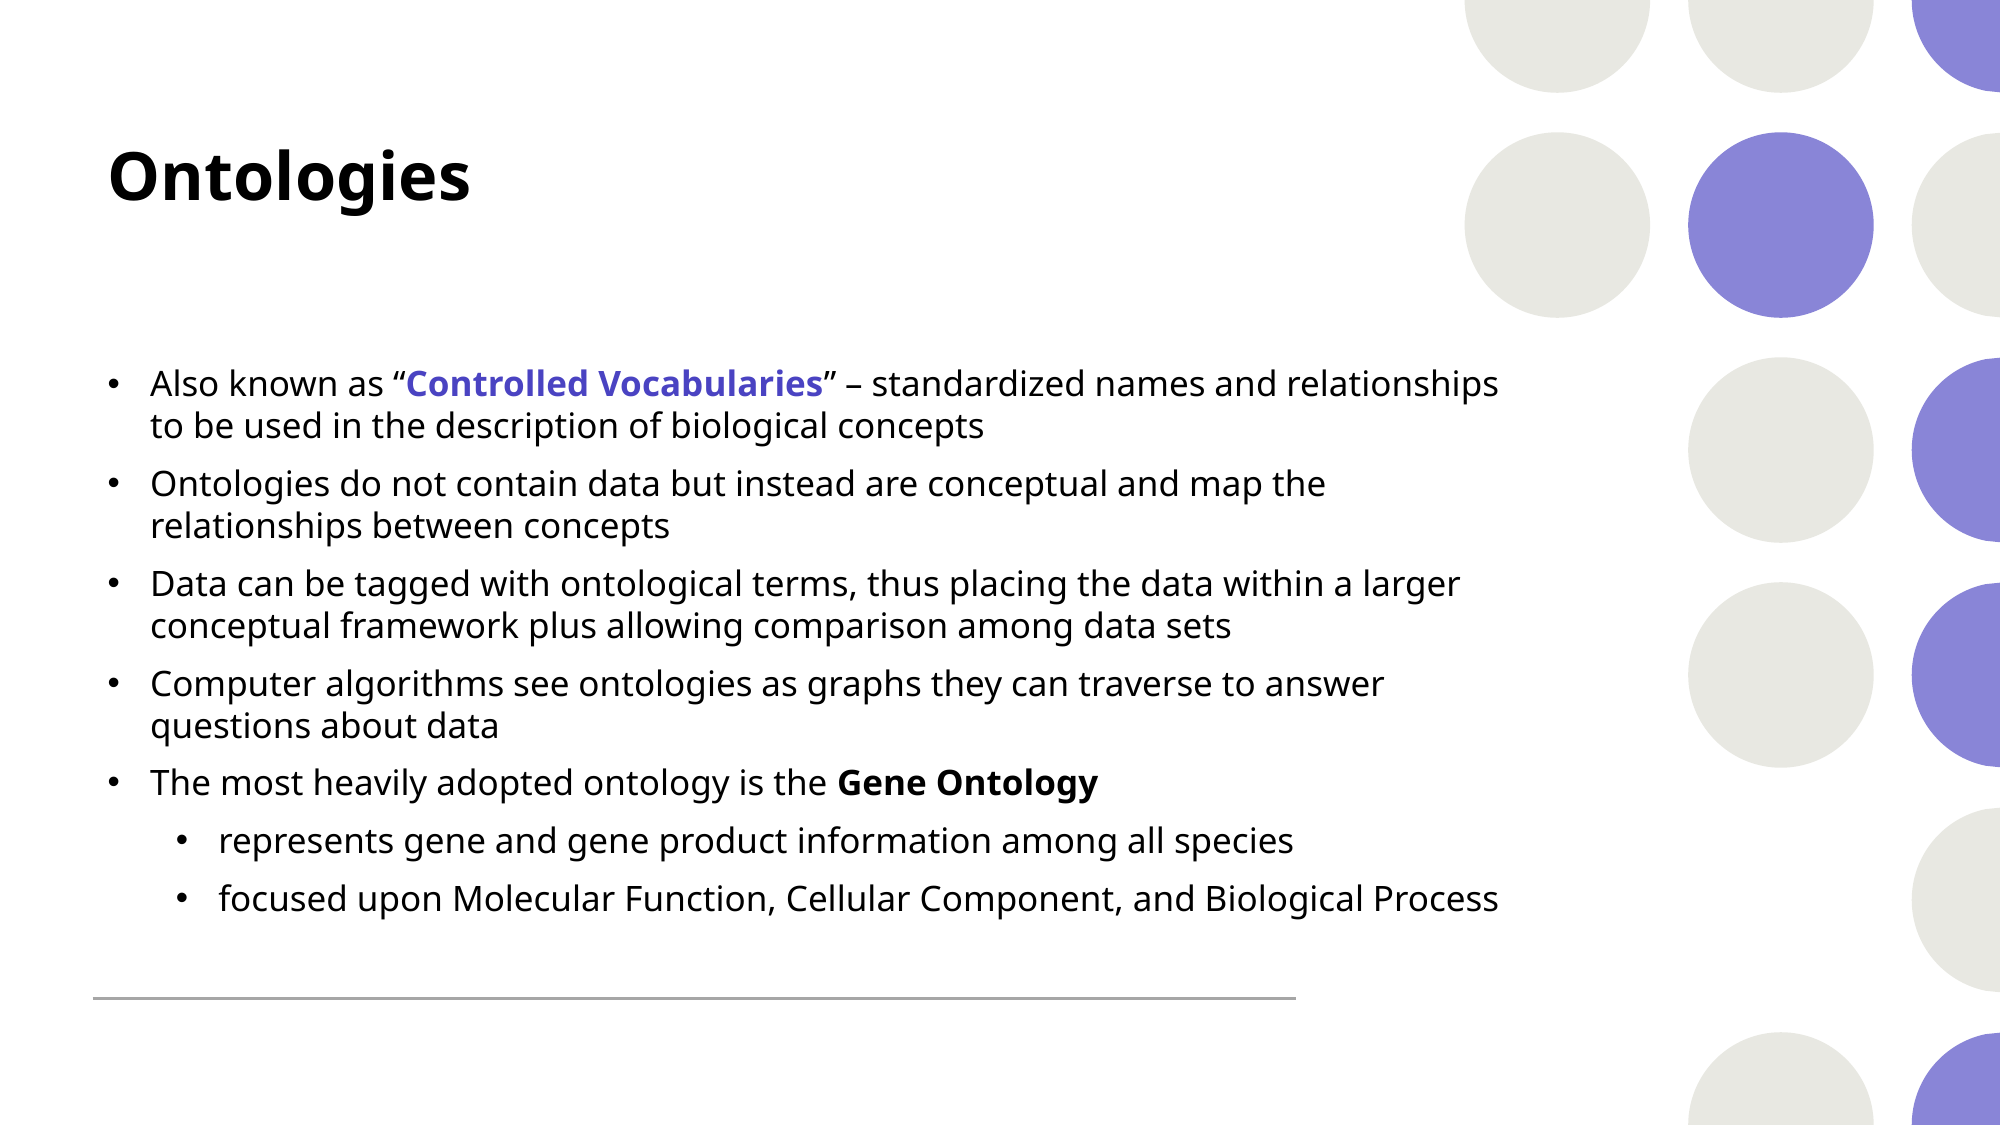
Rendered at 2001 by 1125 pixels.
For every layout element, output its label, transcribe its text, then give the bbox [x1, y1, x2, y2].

list Also known as “Controlled Vocabularies” – standardized names and relationships to be used in the description of biological concepts Ontologies do not contain data but instead are conceptual and map the relationships between concepts Data can be tagged with ontological terms, thus placing the data within a larger conceptual framework plus allowing comparison among data sets Computer algorithms see ontologies as graphs they can traverse to answer questions about data The most heavily adopted ontology is the Gene Ontology represents gene and gene product information among all species focused upon Molecular Function, Cellular Component, and Biological Process [92, 354, 1529, 946]
title Ontologies [92, 126, 1297, 335]
